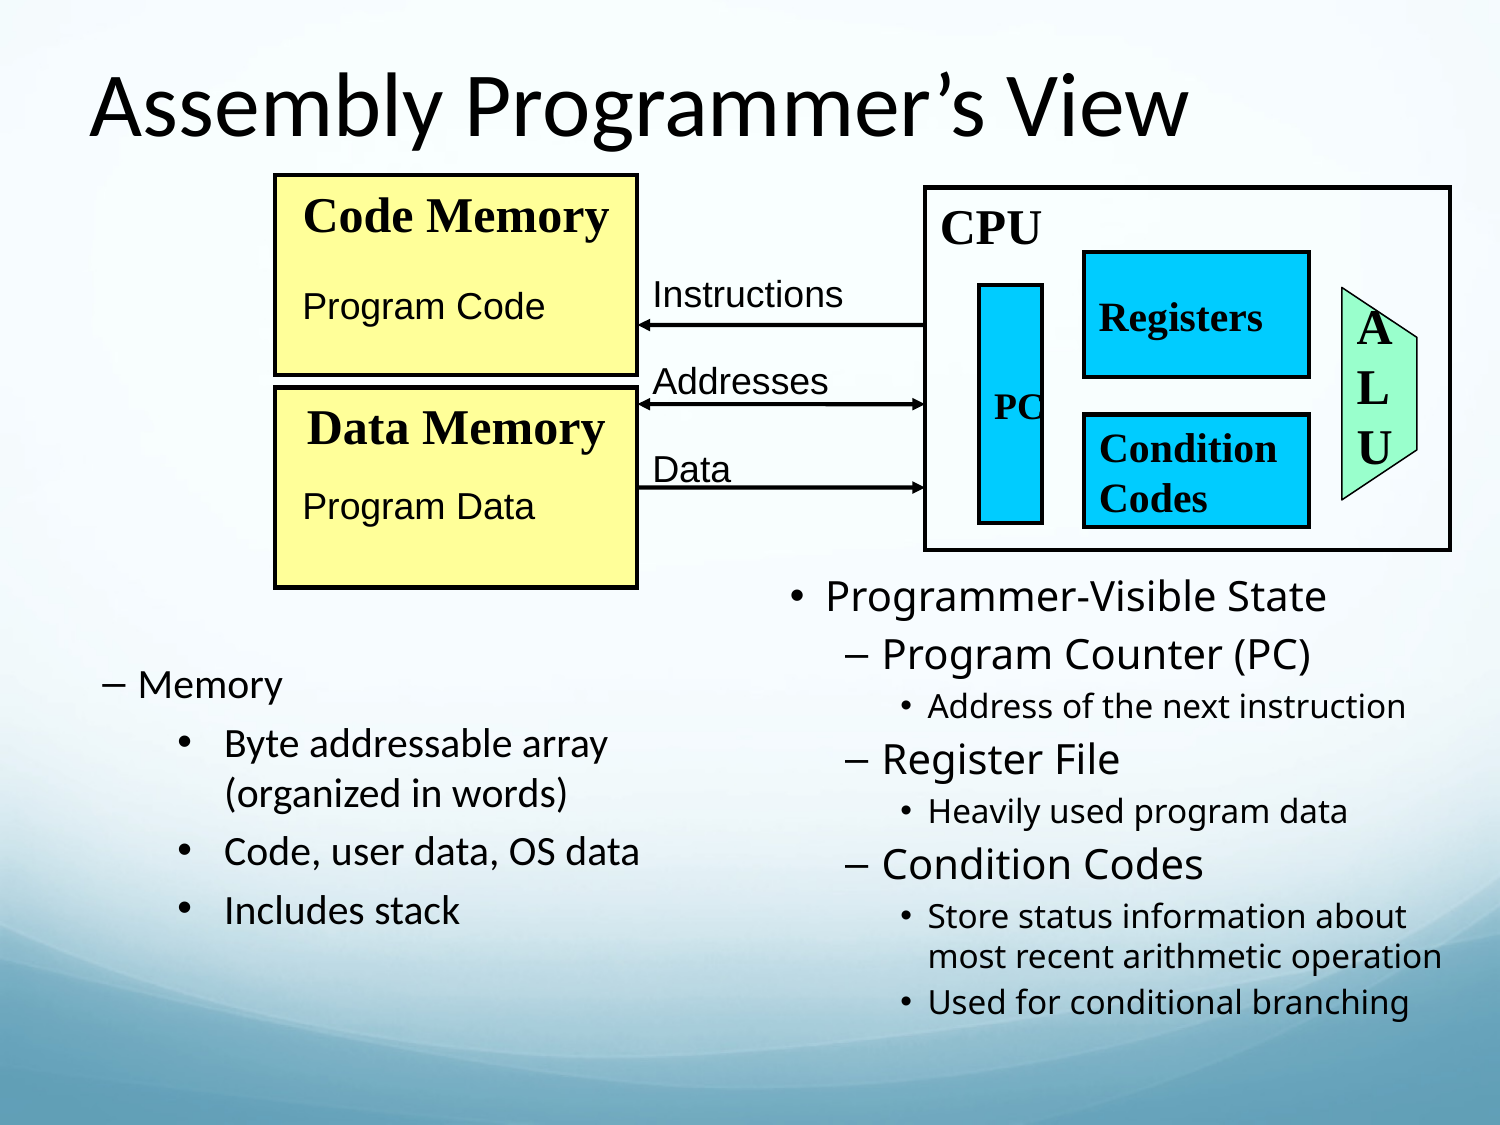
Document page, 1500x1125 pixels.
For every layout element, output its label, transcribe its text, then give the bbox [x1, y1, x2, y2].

text_box Assembly Programmer’s View [74, 37, 1425, 225]
picture [0, 0, 1500, 1125]
text_box Programmer-Visible State Program Counter (PC) Address of the next instruction Register File Heavily used program data Condition Codes Store status information about most recent arithmetic operation Used for conditional branching [774, 562, 1475, 1050]
text_box Data Memory [274, 387, 638, 588]
text_box Addresses [637, 349, 924, 410]
text_box CPU [924, 187, 1450, 550]
text_box Code Memory [274, 174, 638, 375]
text_box Program Data [287, 474, 663, 535]
text_box Instructions [638, 262, 913, 322]
text_box ALU [1341, 287, 1417, 500]
text_box Condition Codes [1084, 414, 1310, 528]
text_box Program Code [287, 274, 663, 335]
text_box Data [637, 437, 924, 497]
text_box Memory Byte addressable array (organized in words) Code, user data, OS data Includes stack [87, 649, 738, 1025]
